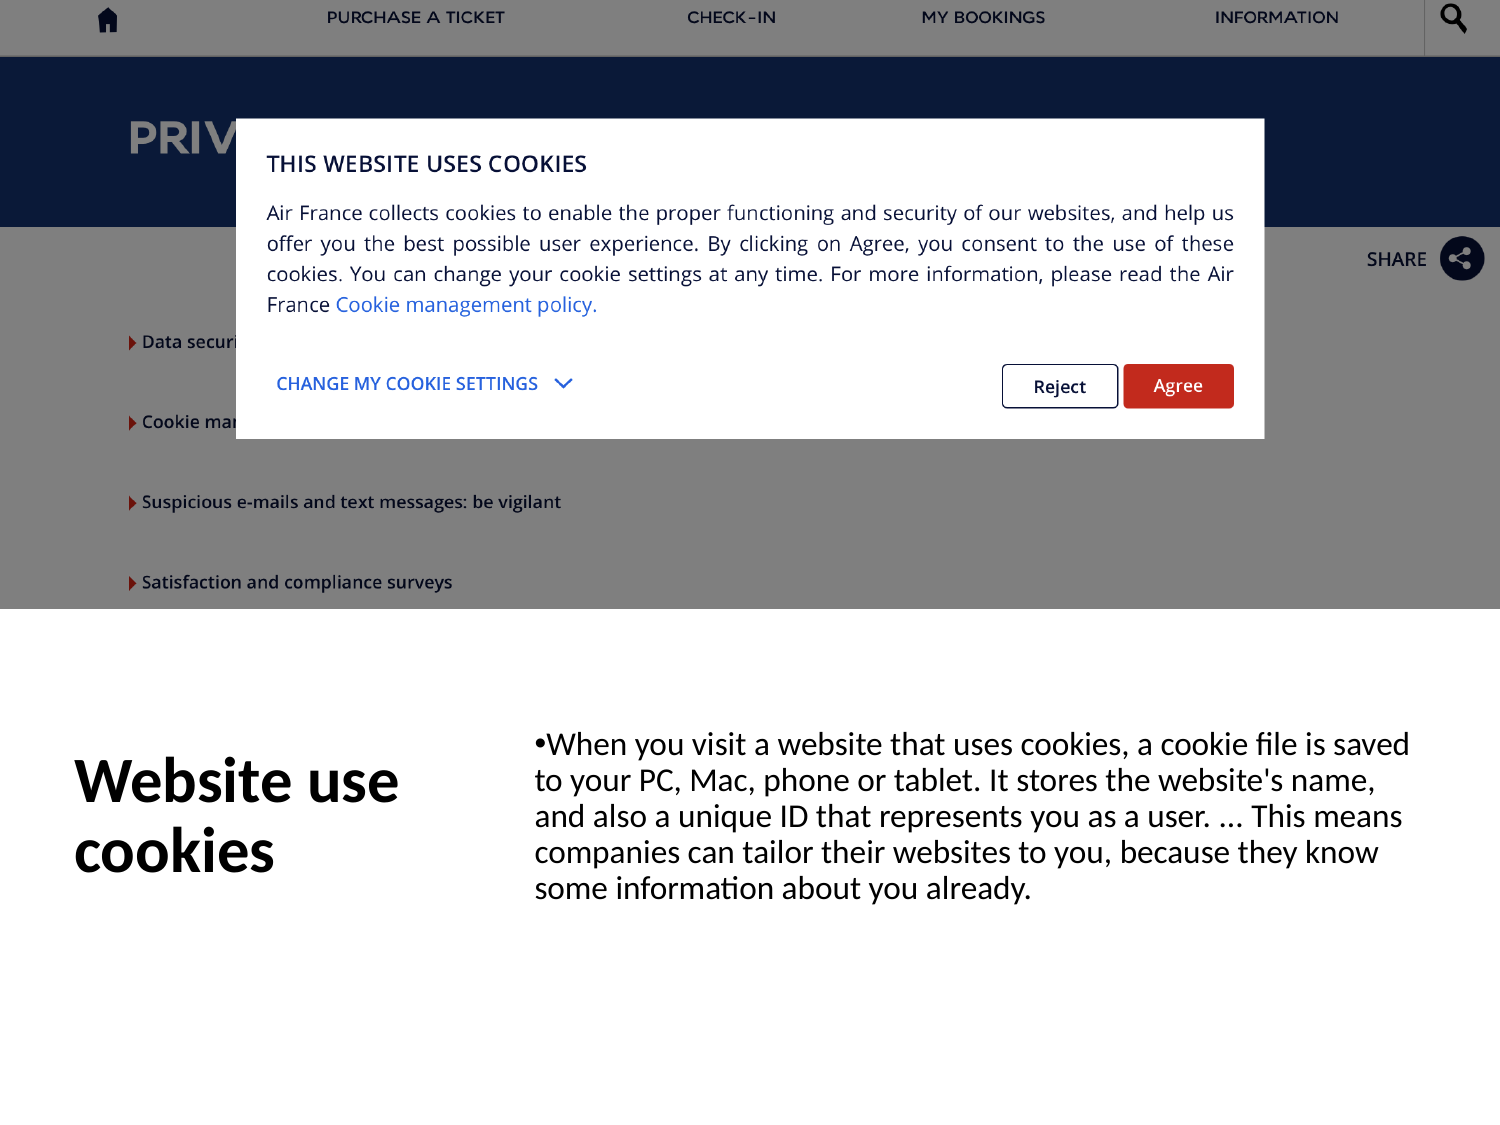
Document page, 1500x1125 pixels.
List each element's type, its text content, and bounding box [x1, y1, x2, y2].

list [0, 0, 1500, 609]
list When you visit a website that uses cookies, a cookie file is saved to your PC, Mac, phone or tablet. It stores the website's name, and also a unique ID that represents you as a user. ... This means companies can tailor their websites to you, because they know some information about you already. [519, 617, 1441, 1018]
title Website use cookies [59, 617, 464, 1018]
